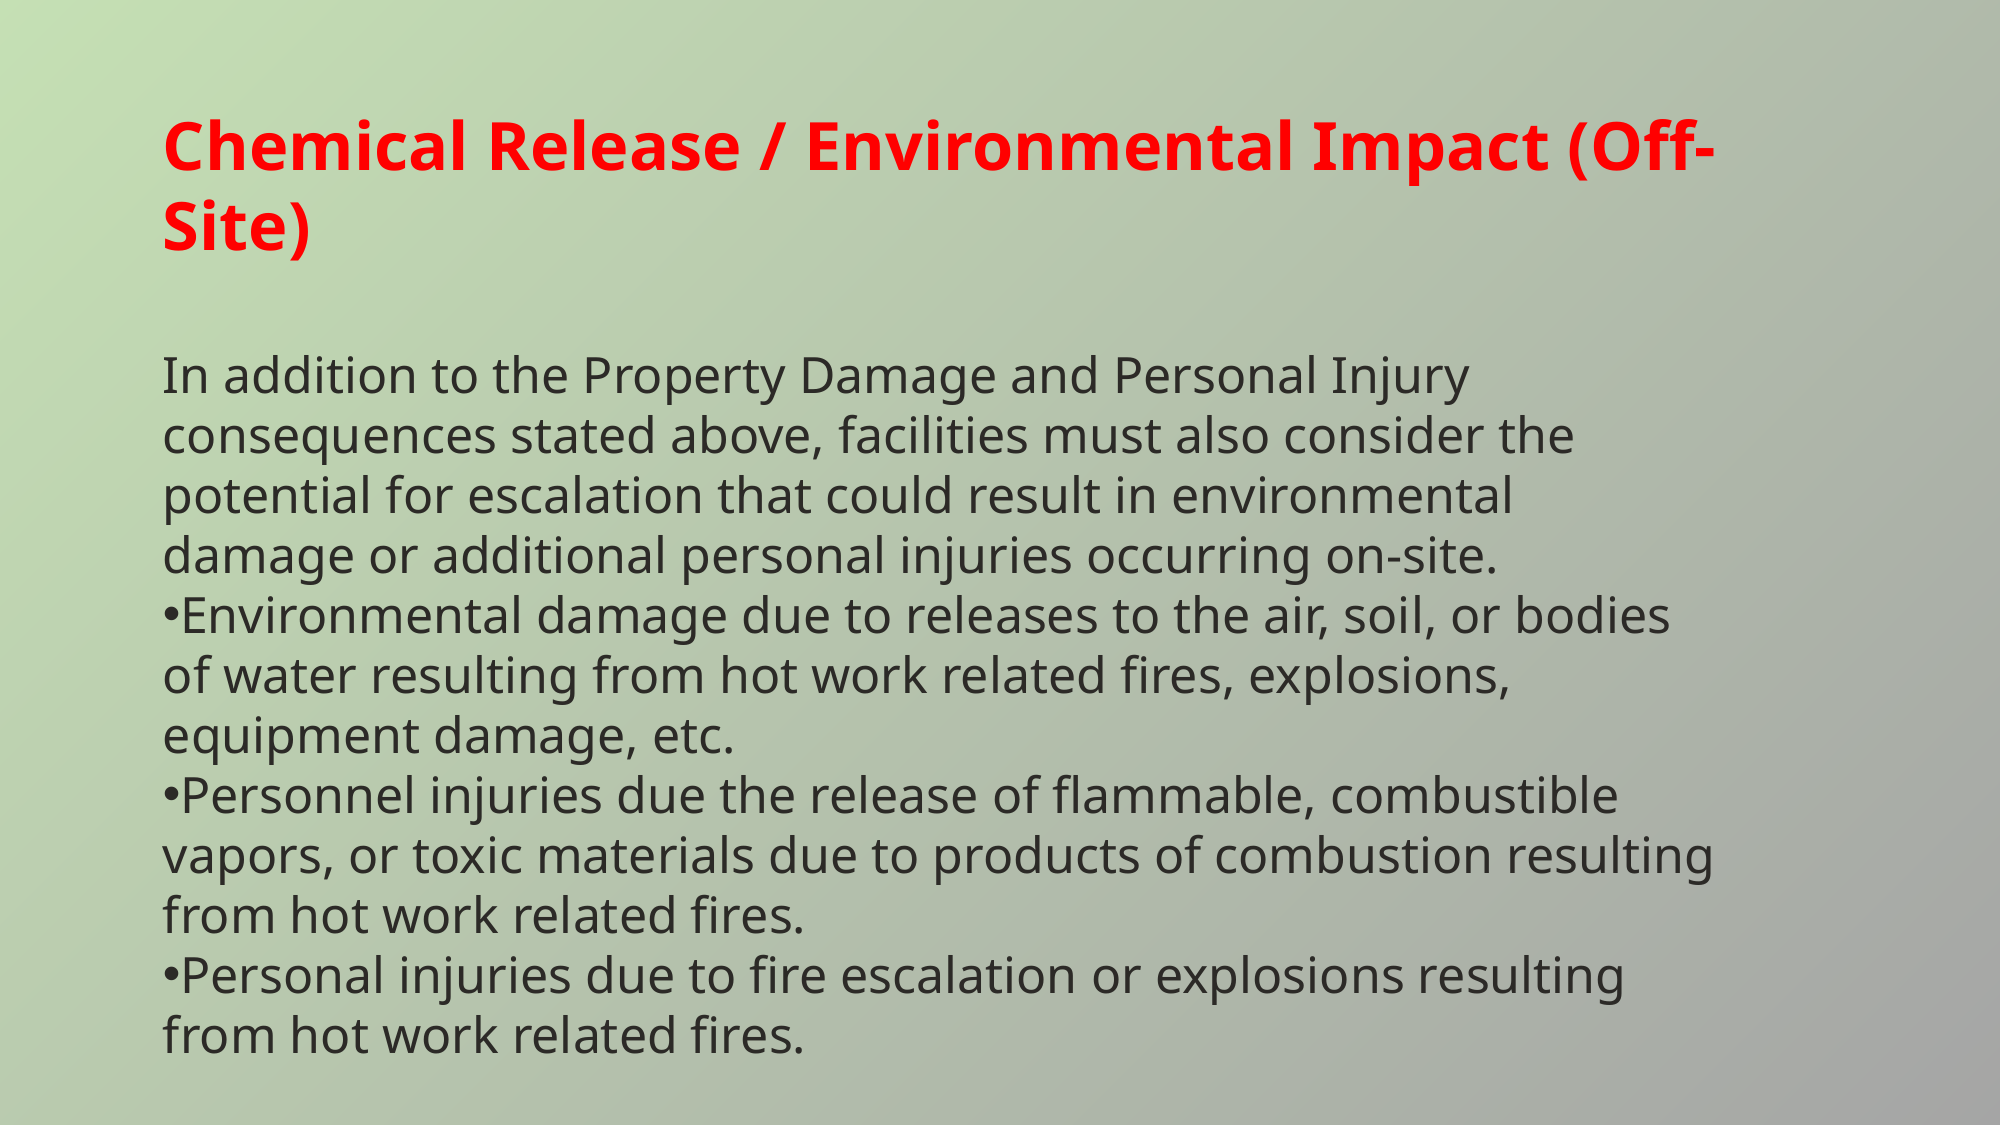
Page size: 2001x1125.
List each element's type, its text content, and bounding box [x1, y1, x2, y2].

text_box Chemical Release / Environmental Impact (Off-Site) In addition to the Property Damage and Personal Injury consequences stated above, facilities must also consider the potential for escalation that could result in environmental damage or additional personal injuries occurring on-site. Environmental damage due to releases to the air, soil, or bodies of water resulting from hot work related fires, explosions, equipment damage, etc. Personnel injuries due the release of flammable, combustible vapors, or toxic materials due to products of combustion resulting from hot work related fires. Personal injuries due to fire escalation or explosions resulting from hot work related fires. [148, 96, 1733, 1071]
